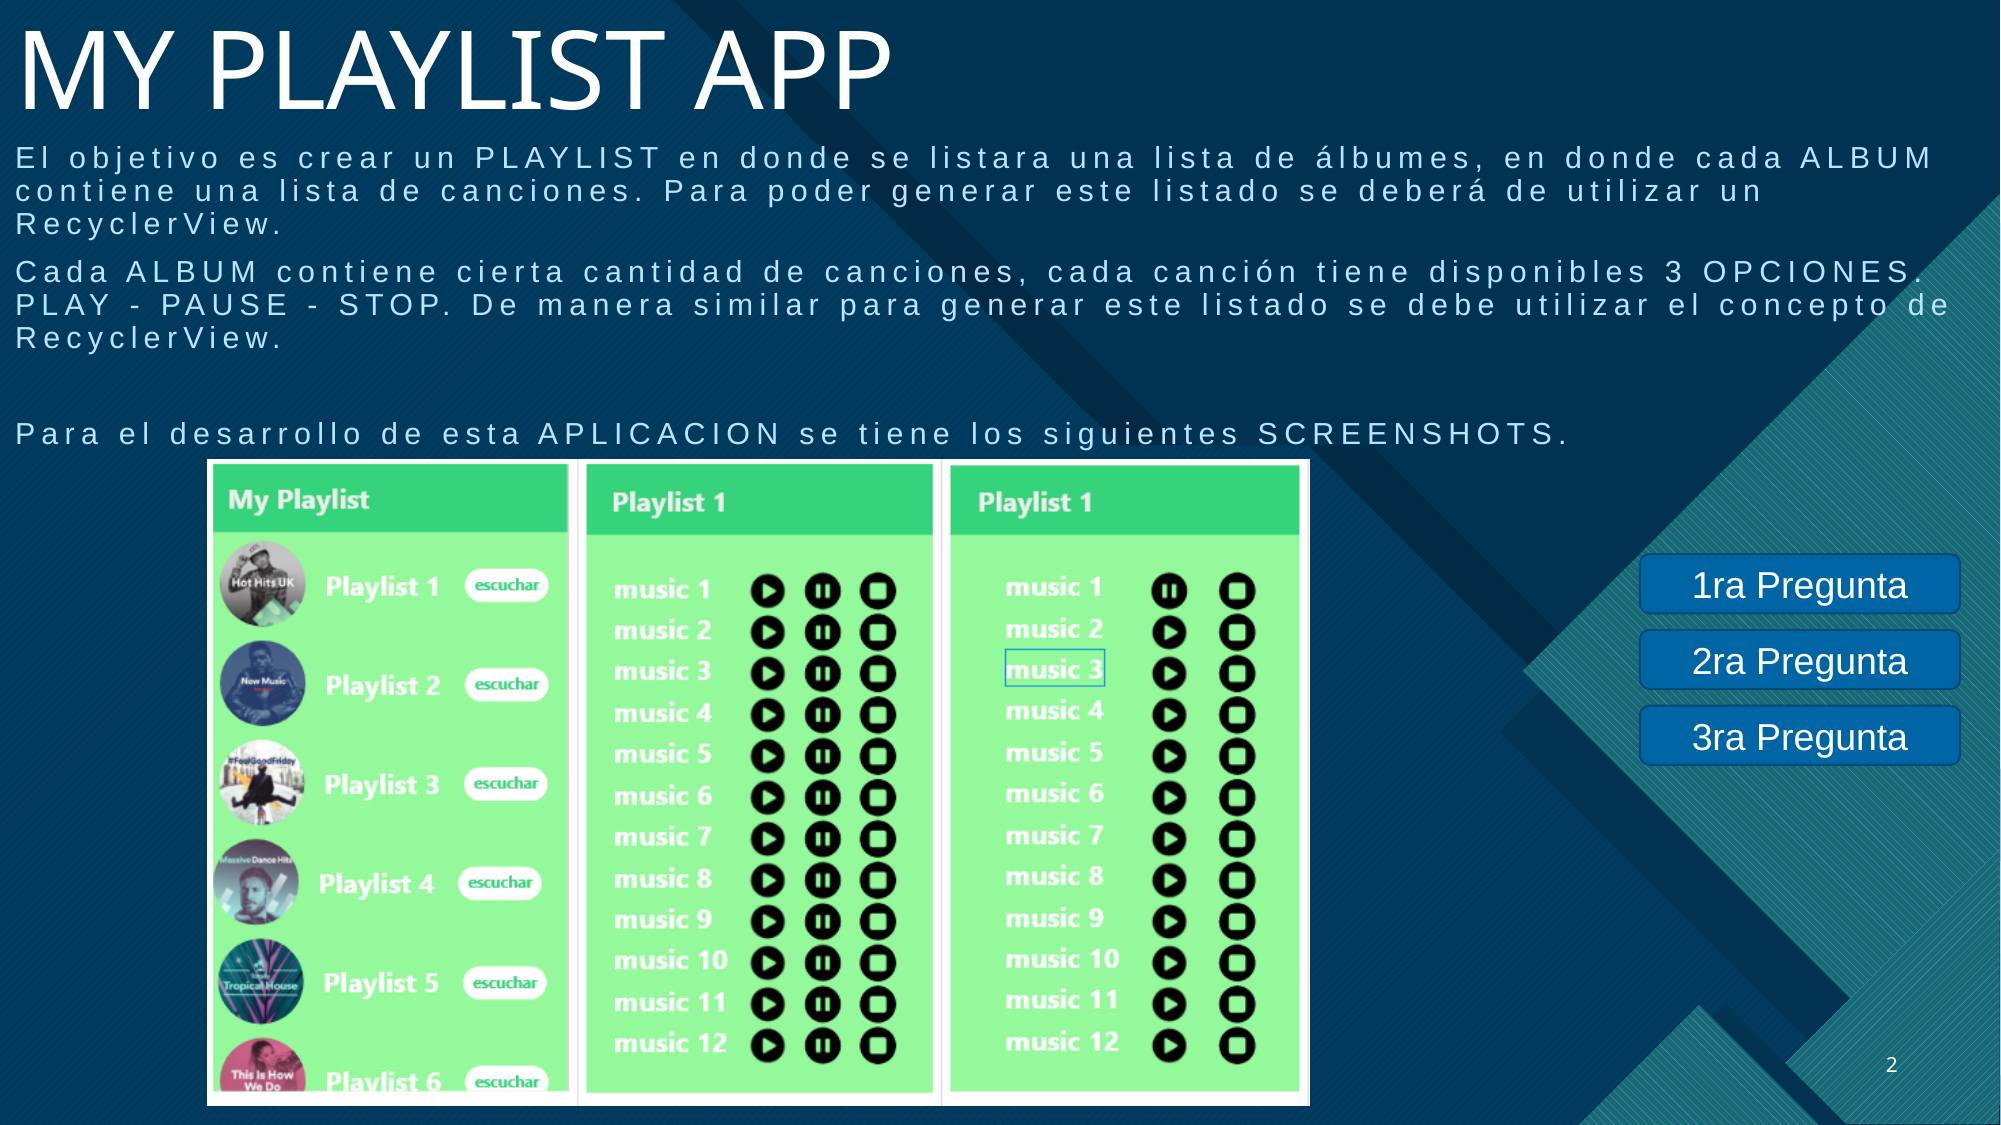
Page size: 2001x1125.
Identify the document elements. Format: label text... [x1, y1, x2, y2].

title Código .java del RVAdapter: [1523, 660, 2001, 1064]
text_box 2ra Pregunta [1638, 628, 1962, 691]
slide_number 2 [1845, 1035, 1913, 1096]
list El objetivo es crear un PLAYLIST en donde se listara una lista de álbumes, en donde cada ALBUM contiene una lista de canciones. Para poder generar este listado se deberá de utilizar un RecyclerView. Cada ALBUM contiene cierta cantidad de canciones, cada canción tiene disponibles 3 OPCIONES. PLAY - PAUSE - STOP. De manera similar para generar este listado se debe utilizar el concepto de RecyclerView. Para el desarrollo de esta APLICACION se tiene los siguientes SCREENSHOTS. [0, 135, 2000, 460]
text_box 1ra Pregunta [1638, 553, 1962, 615]
title MY PLAYLIST APP [0, 6, 1978, 135]
text_box 3ra Pregunta [1638, 704, 1962, 766]
picture [206, 459, 1310, 1106]
